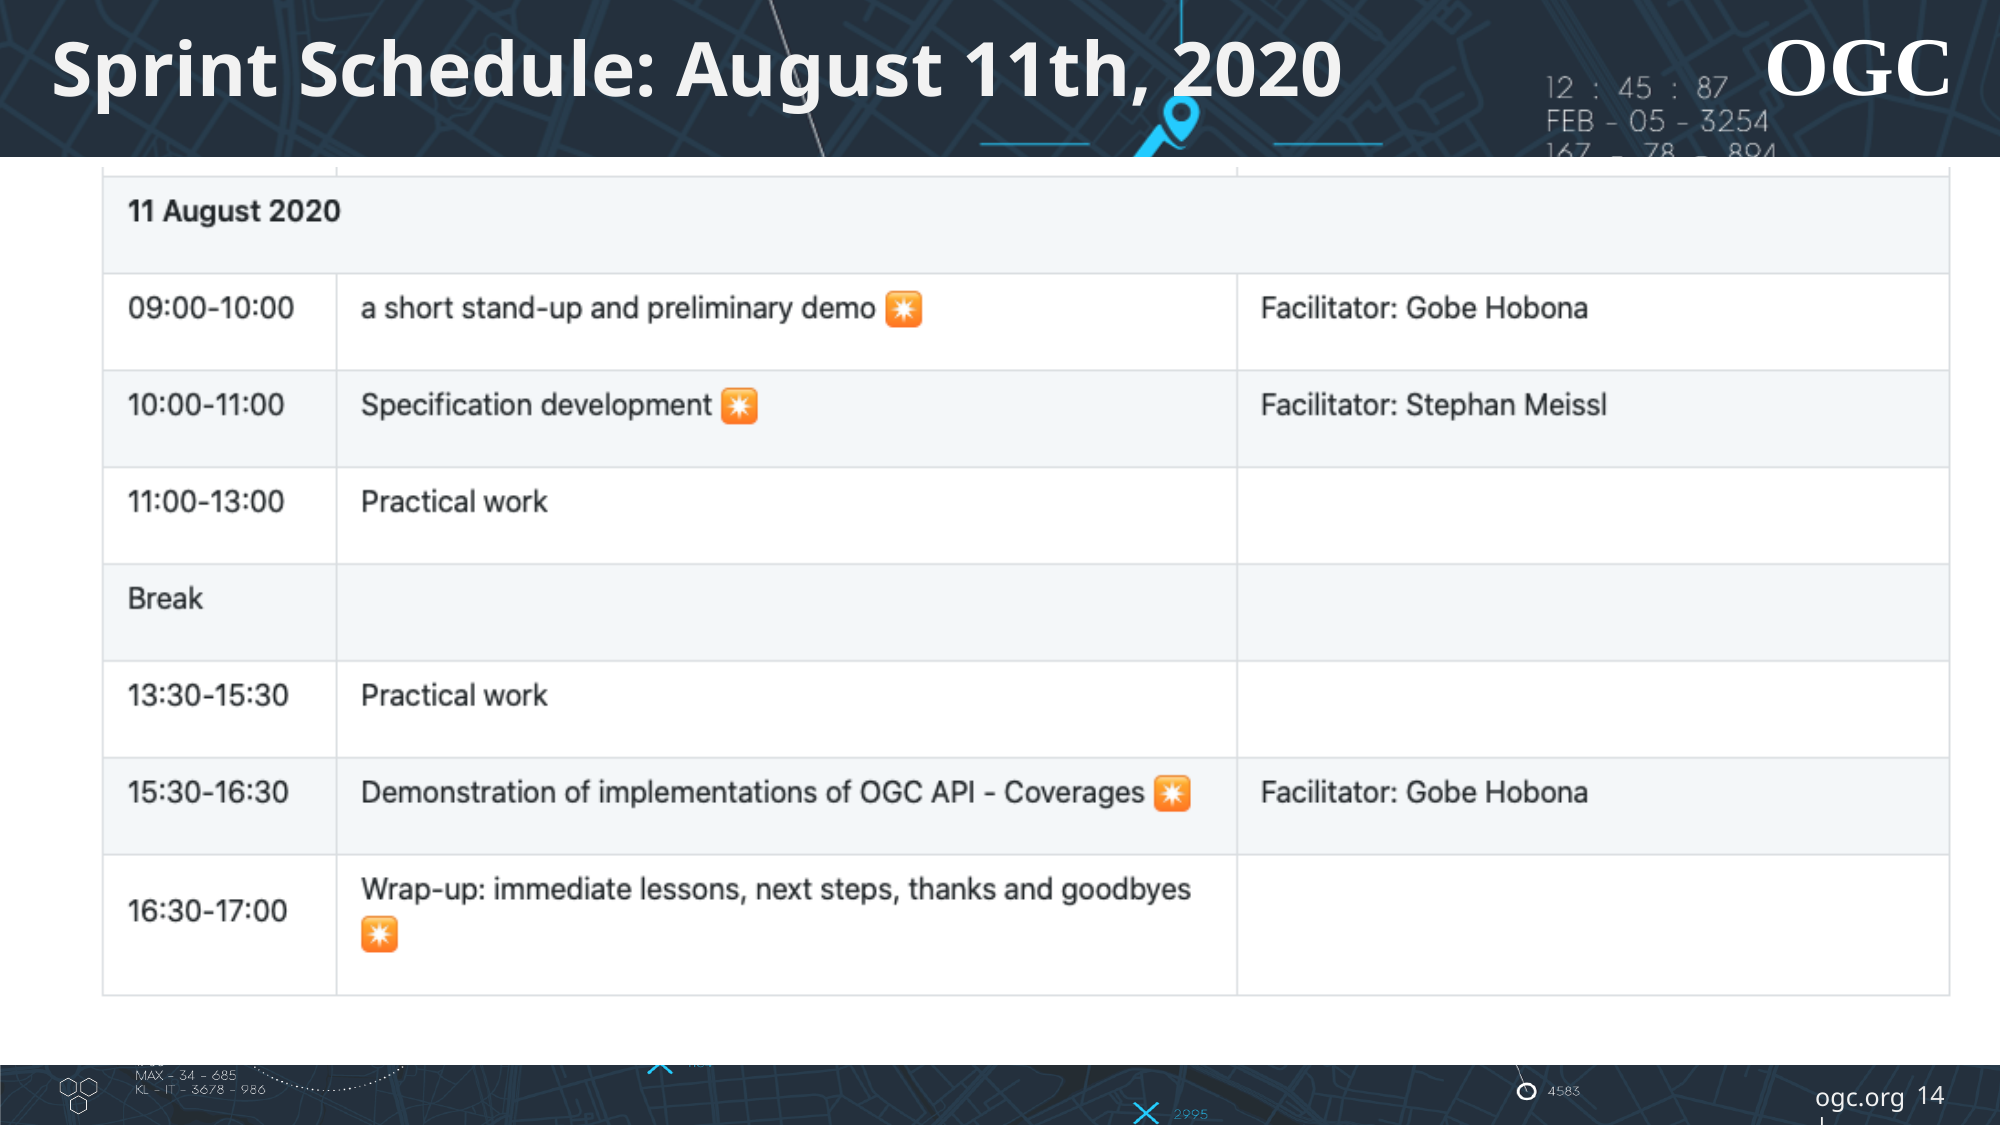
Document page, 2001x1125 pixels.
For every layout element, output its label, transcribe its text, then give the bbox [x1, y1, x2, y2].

picture [51, 1069, 106, 1123]
picture [95, 166, 1960, 1004]
title Sprint Schedule: August 11th, 2020 [36, 9, 1762, 135]
slide_number 14 [1509, 1066, 1960, 1125]
